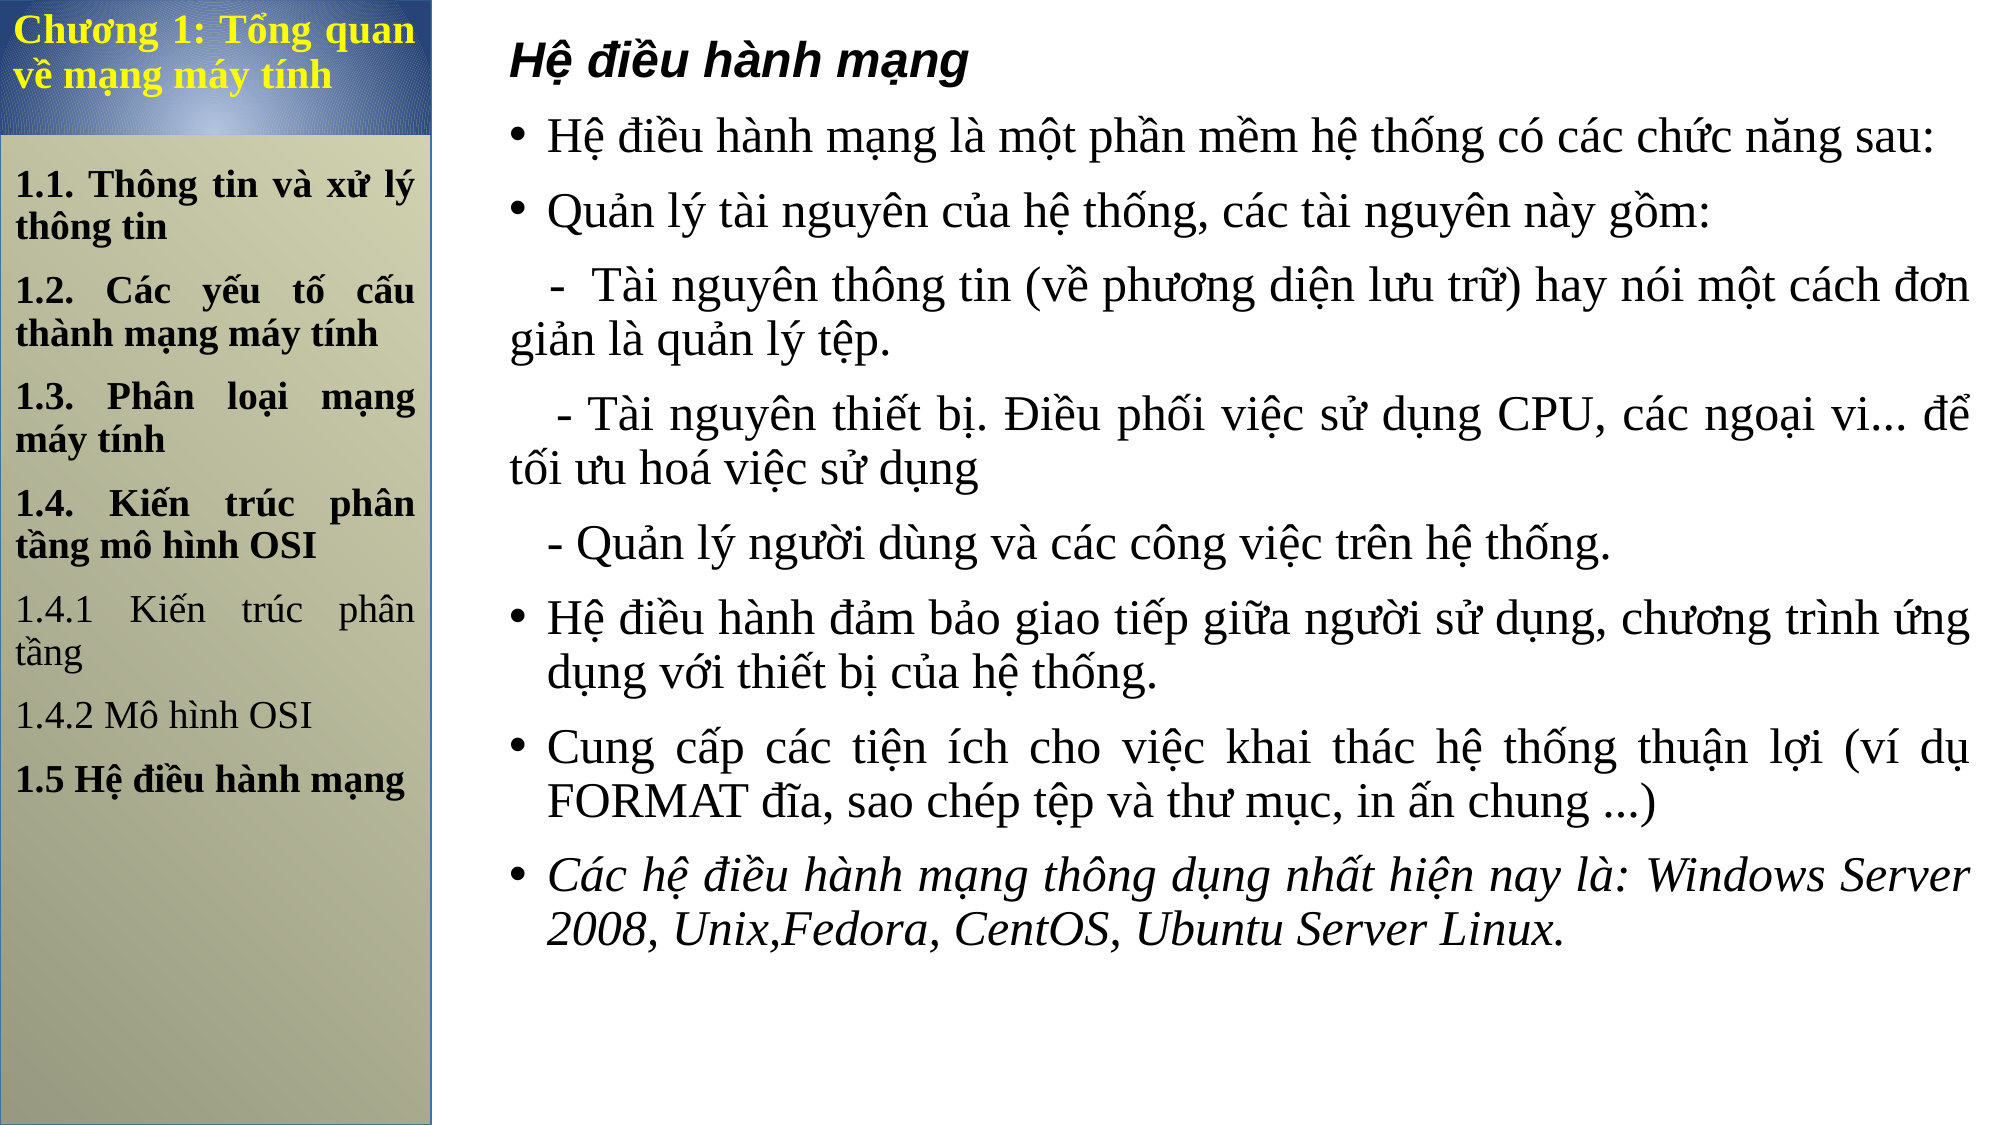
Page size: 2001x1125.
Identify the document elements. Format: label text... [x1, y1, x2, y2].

list Hệ điều hành mạng Hệ điều hành mạng là một phần mềm hệ thống có các chức năng sau: Quản lý tài nguyên của hệ thống, các tài nguyên này gồm: - Tài nguyên thông tin (về phương diện lưu trữ) hay nói một cách đơn giản là quản lý tệp. - Tài nguyên thiết bị. Điều phối việc sử dụng CPU, các ngoại vi... để tối ưu hoá việc sử dụng - Quản lý người dùng và các công việc trên hệ thống. Hệ điều hành đảm bảo giao tiếp giữa người sử dụng, chương trình ứng dụng với thiết bị của hệ thống. Cung cấp các tiện ích cho việc khai thác hệ thống thuận lợi (ví dụ FORMAT đĩa, sao chép tệp và thư mục, in ấn chung ...) Các hệ điều hành mạng thông dụng nhất hiện nay là: Windows Server 2008, Unix,Fedora, CentOS, Ubuntu Server Linux. [494, 26, 1987, 1094]
list Chương 1: Tổng quan về mạng máy tính [0, 0, 431, 135]
list 1.1. Thông tin và xử lý thông tin 1.2. Các yếu tố cấu thành mạng máy tính 1.3. Phân loại mạng máy tính 1.4. Kiến trúc phân tầng mô hình OSI 1.4.1 Kiến trúc phân tầng 1.4.2 Mô hình OSI 1.5 Hệ điều hành mạng [0, 155, 431, 1112]
